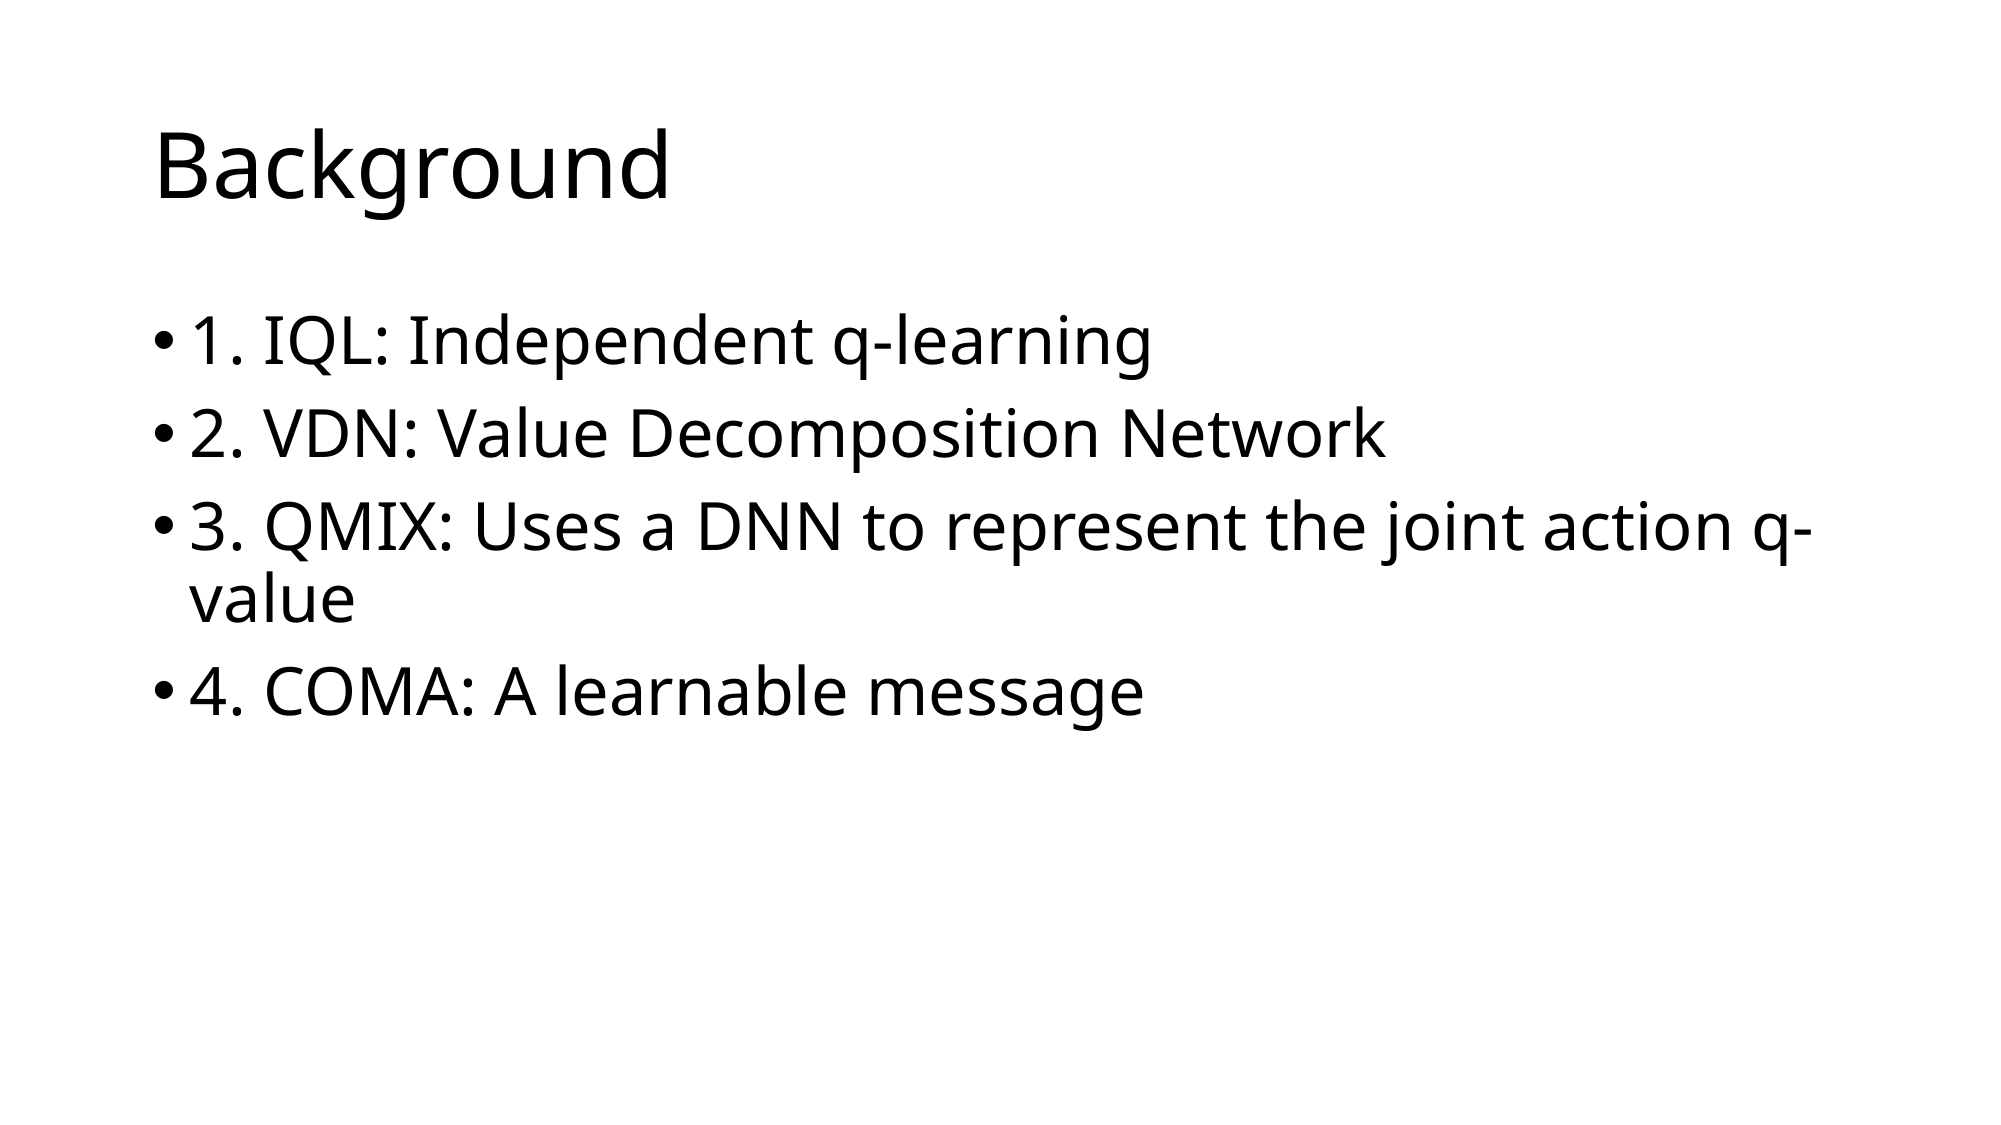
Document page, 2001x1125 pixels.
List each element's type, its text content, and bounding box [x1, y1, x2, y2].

title Background [137, 59, 1863, 278]
list 1. IQL: Independent q-learning 2. VDN: Value Decomposition Network 3. QMIX: Uses a DNN to represent the joint action q-value 4. COMA: A learnable message [137, 299, 1863, 1014]
